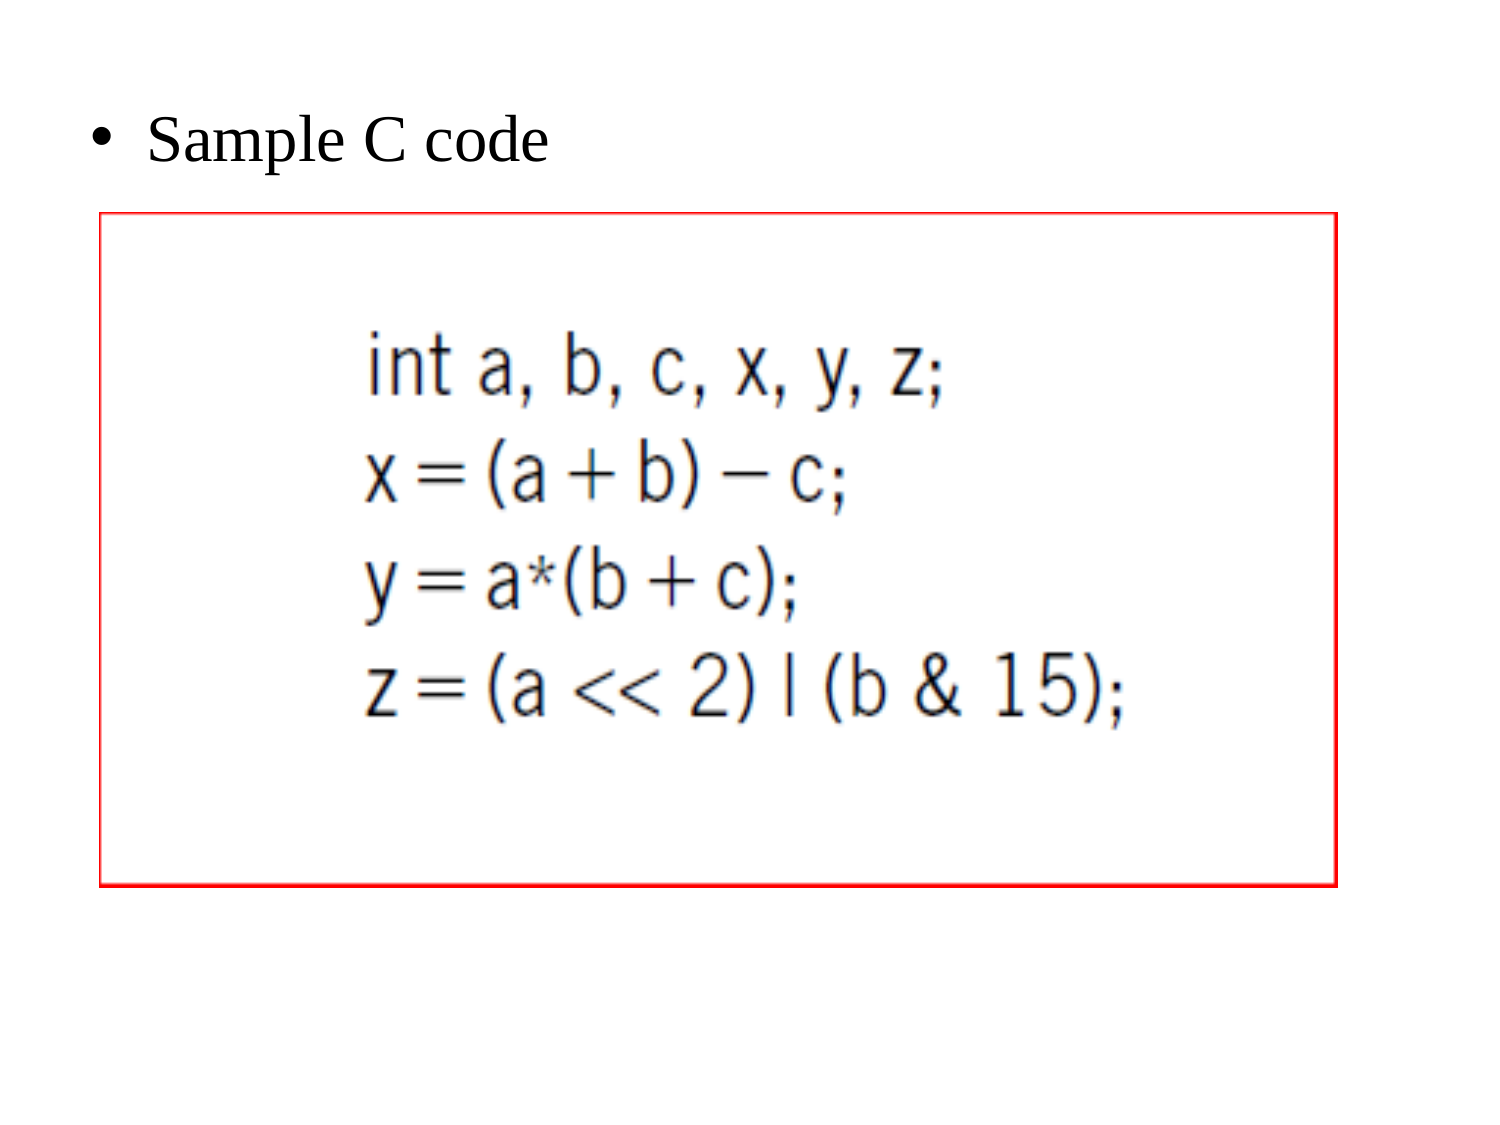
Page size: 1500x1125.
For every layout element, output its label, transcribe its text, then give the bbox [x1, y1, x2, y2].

list Sample C code [75, 87, 1425, 830]
picture [99, 212, 1338, 888]
